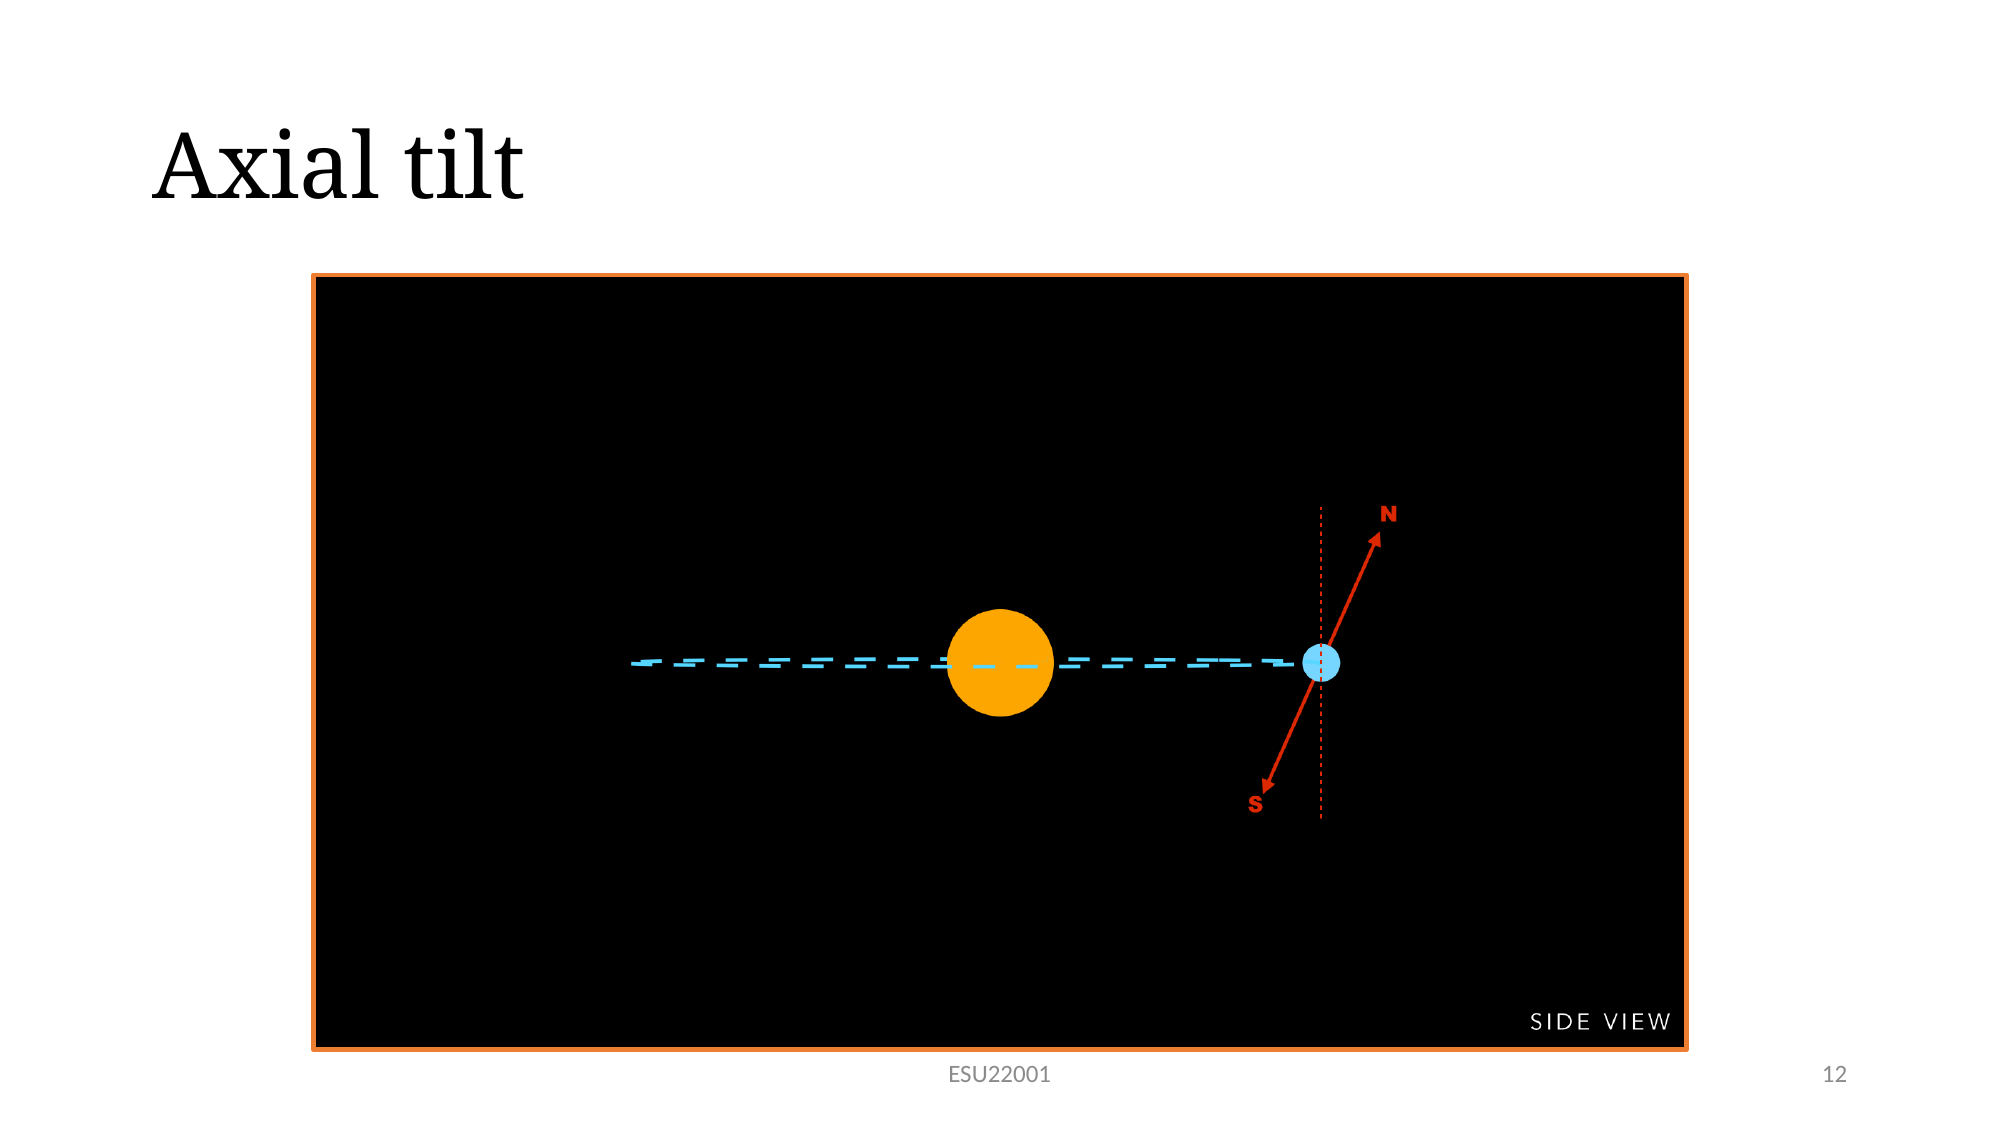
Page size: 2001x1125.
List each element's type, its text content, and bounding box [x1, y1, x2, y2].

footer ESU22001 [662, 1048, 1338, 1103]
picture [315, 277, 1685, 1048]
title Axial tilt [137, 59, 1863, 278]
slide_number 12 [1412, 1042, 1863, 1103]
